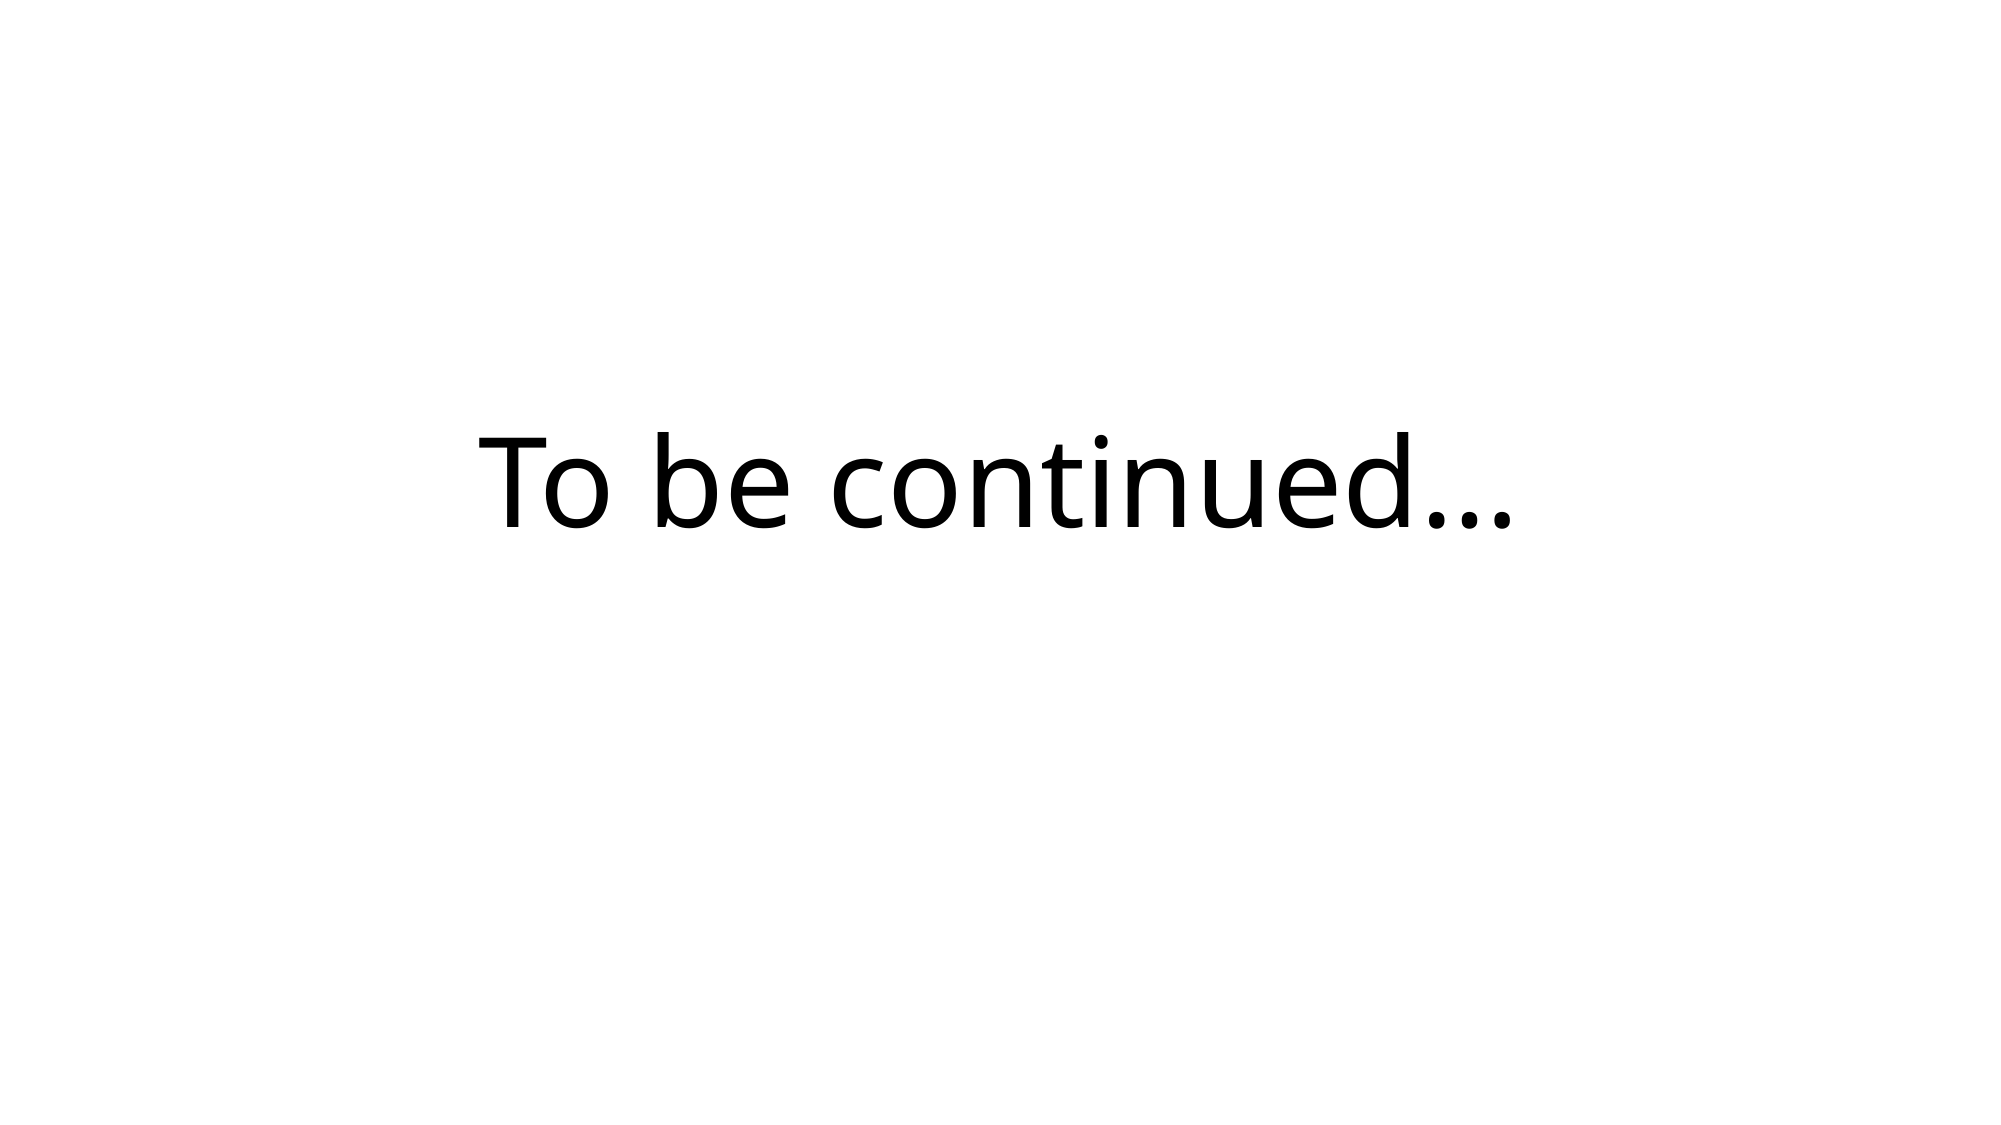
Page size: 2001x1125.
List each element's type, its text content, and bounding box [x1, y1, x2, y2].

title To be continued… [136, 280, 1862, 563]
